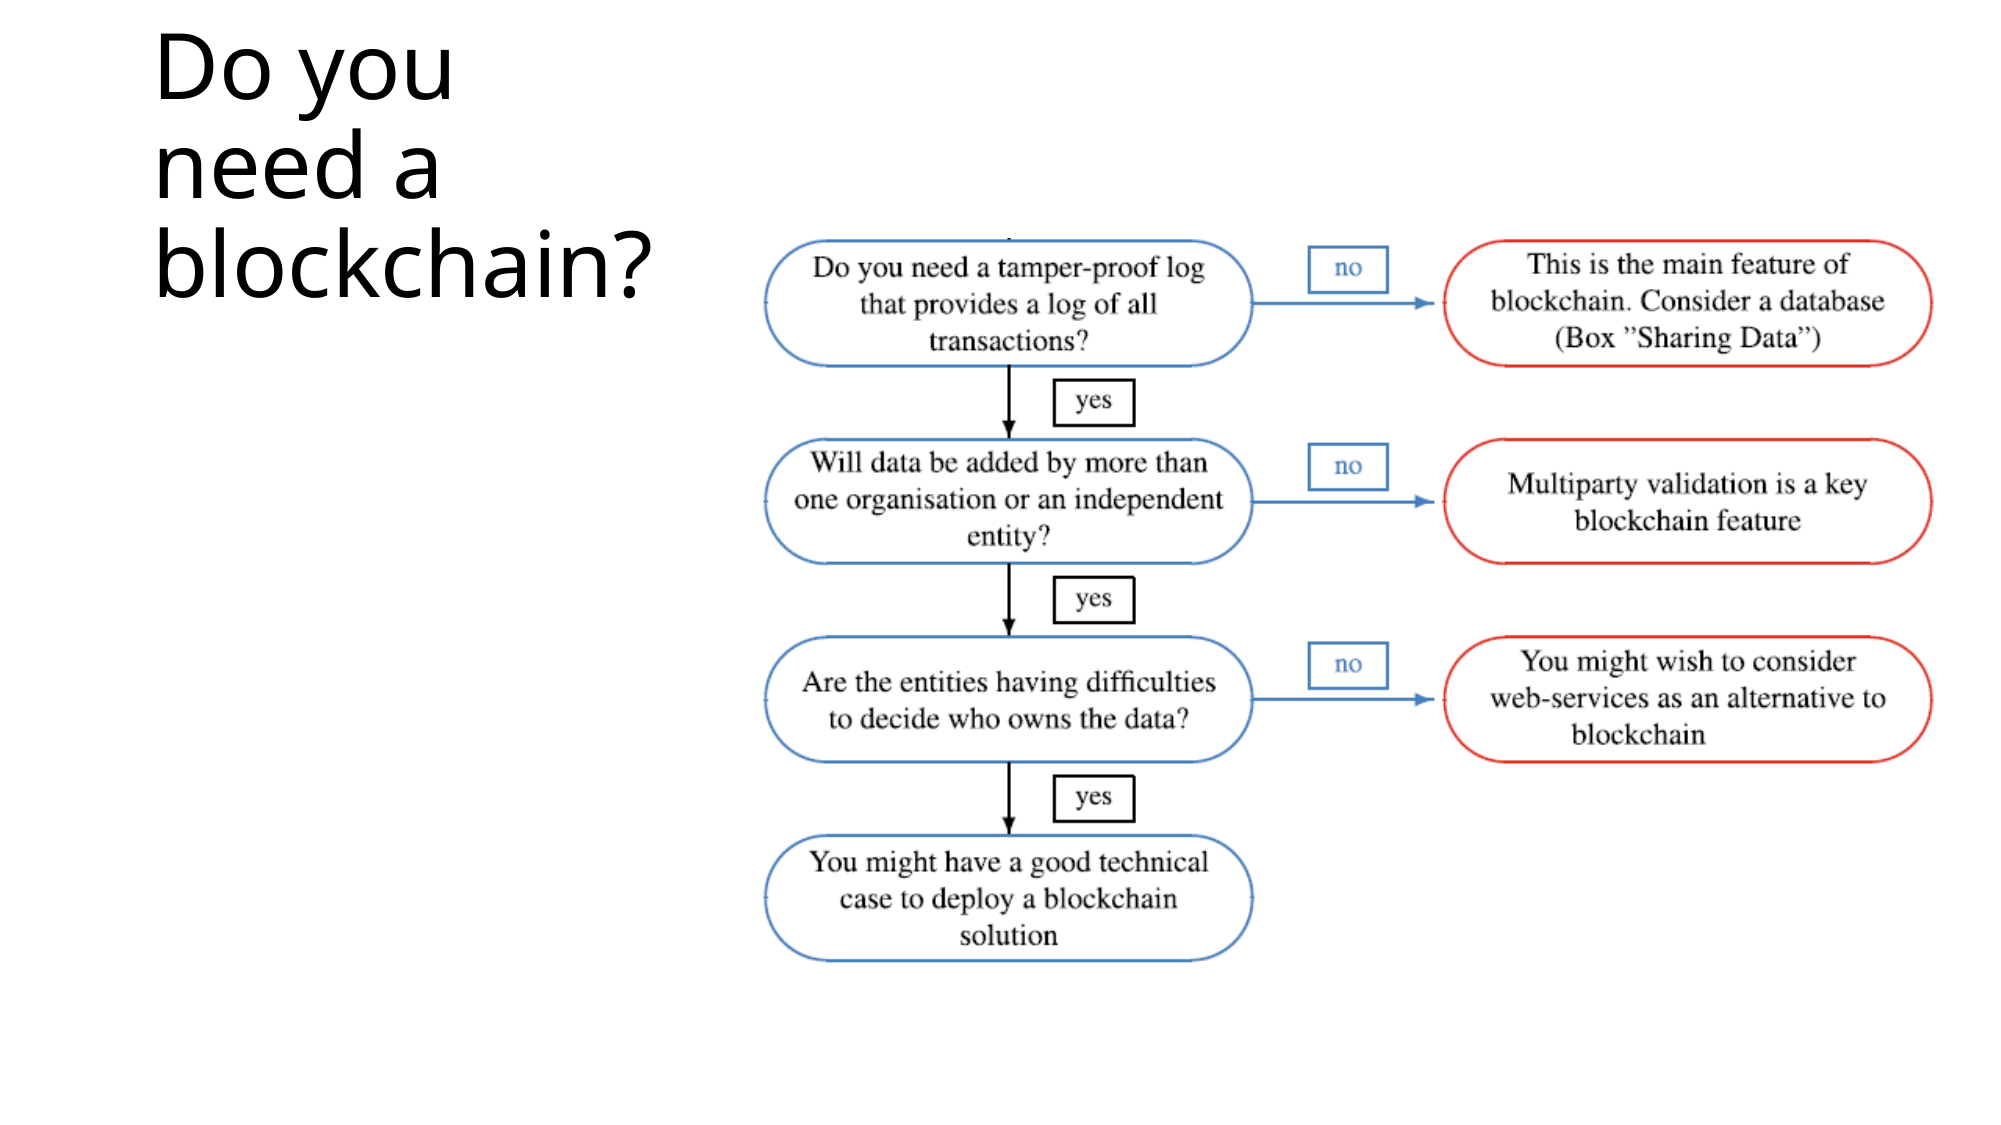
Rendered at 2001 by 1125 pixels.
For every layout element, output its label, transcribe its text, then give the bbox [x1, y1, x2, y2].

title Do you need a blockchain? [137, 59, 677, 278]
picture [756, 238, 1982, 986]
